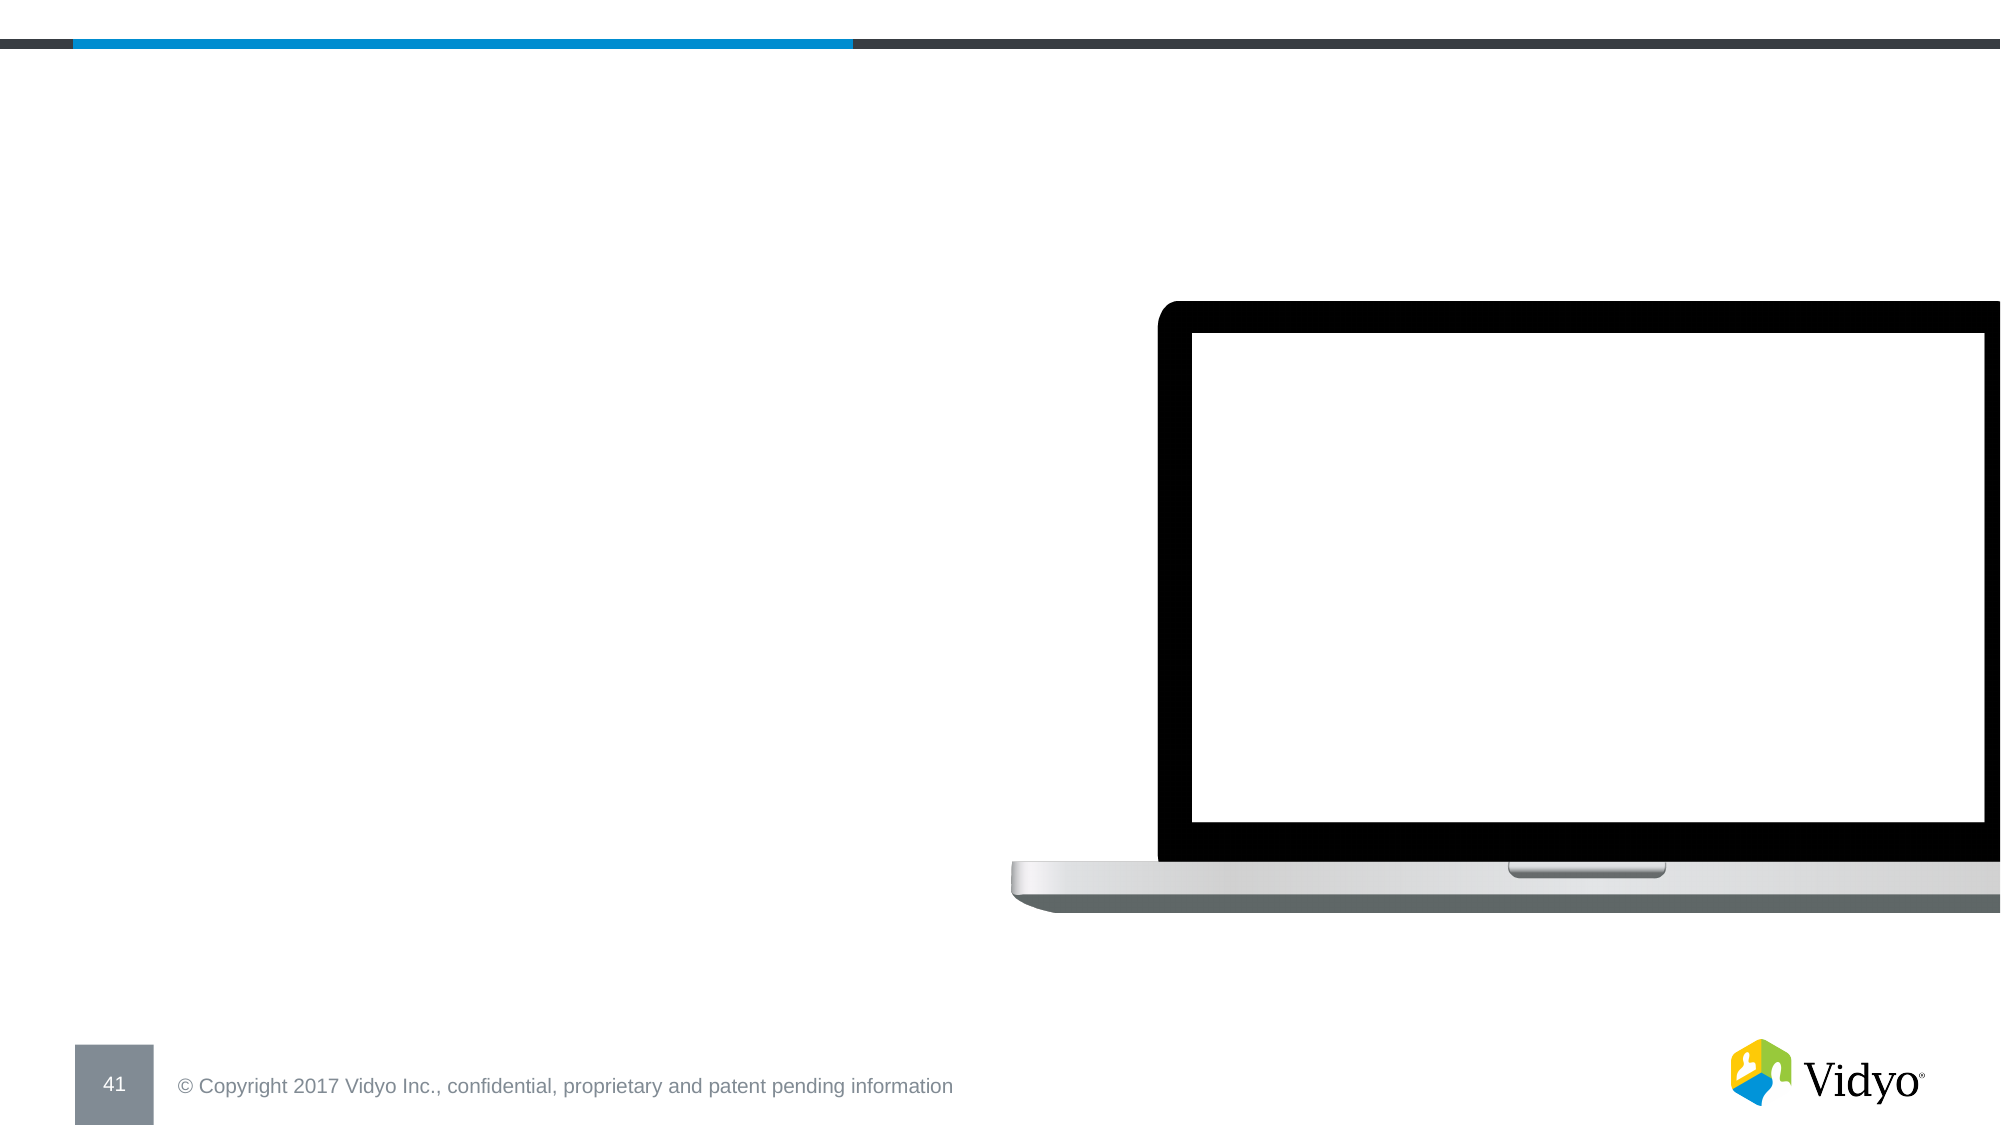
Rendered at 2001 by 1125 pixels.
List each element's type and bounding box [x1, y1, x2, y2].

picture [1731, 1039, 1925, 1106]
picture [1011, 301, 2001, 913]
